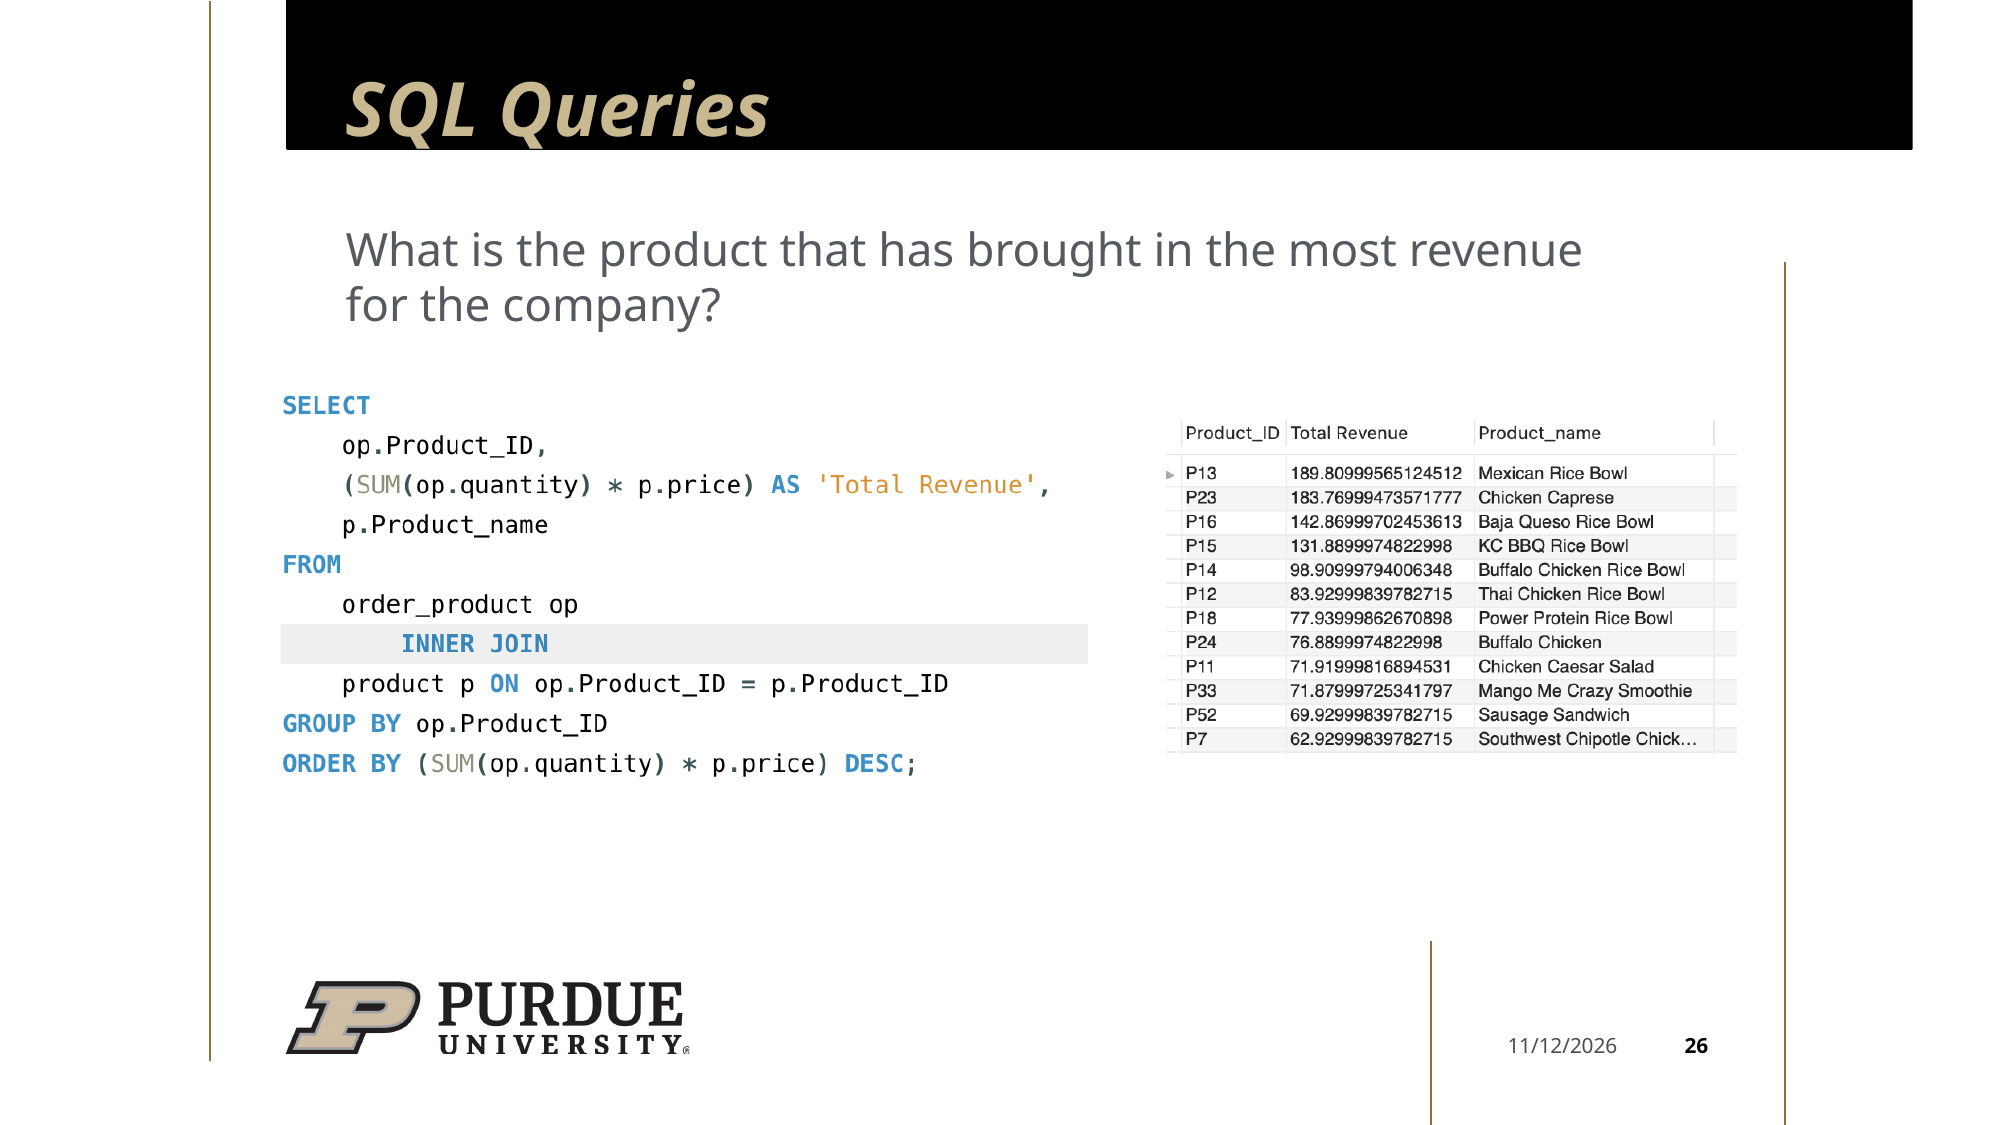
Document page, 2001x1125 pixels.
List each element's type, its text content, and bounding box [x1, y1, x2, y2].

picture [1166, 417, 1737, 755]
picture [263, 385, 1088, 794]
slide_number 26 [1656, 1017, 1737, 1078]
subtitle What is the product that has brought in the most revenue for the company? [345, 220, 1657, 332]
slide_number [1464, 1020, 1632, 1074]
title SQL Queries [343, 69, 1659, 159]
